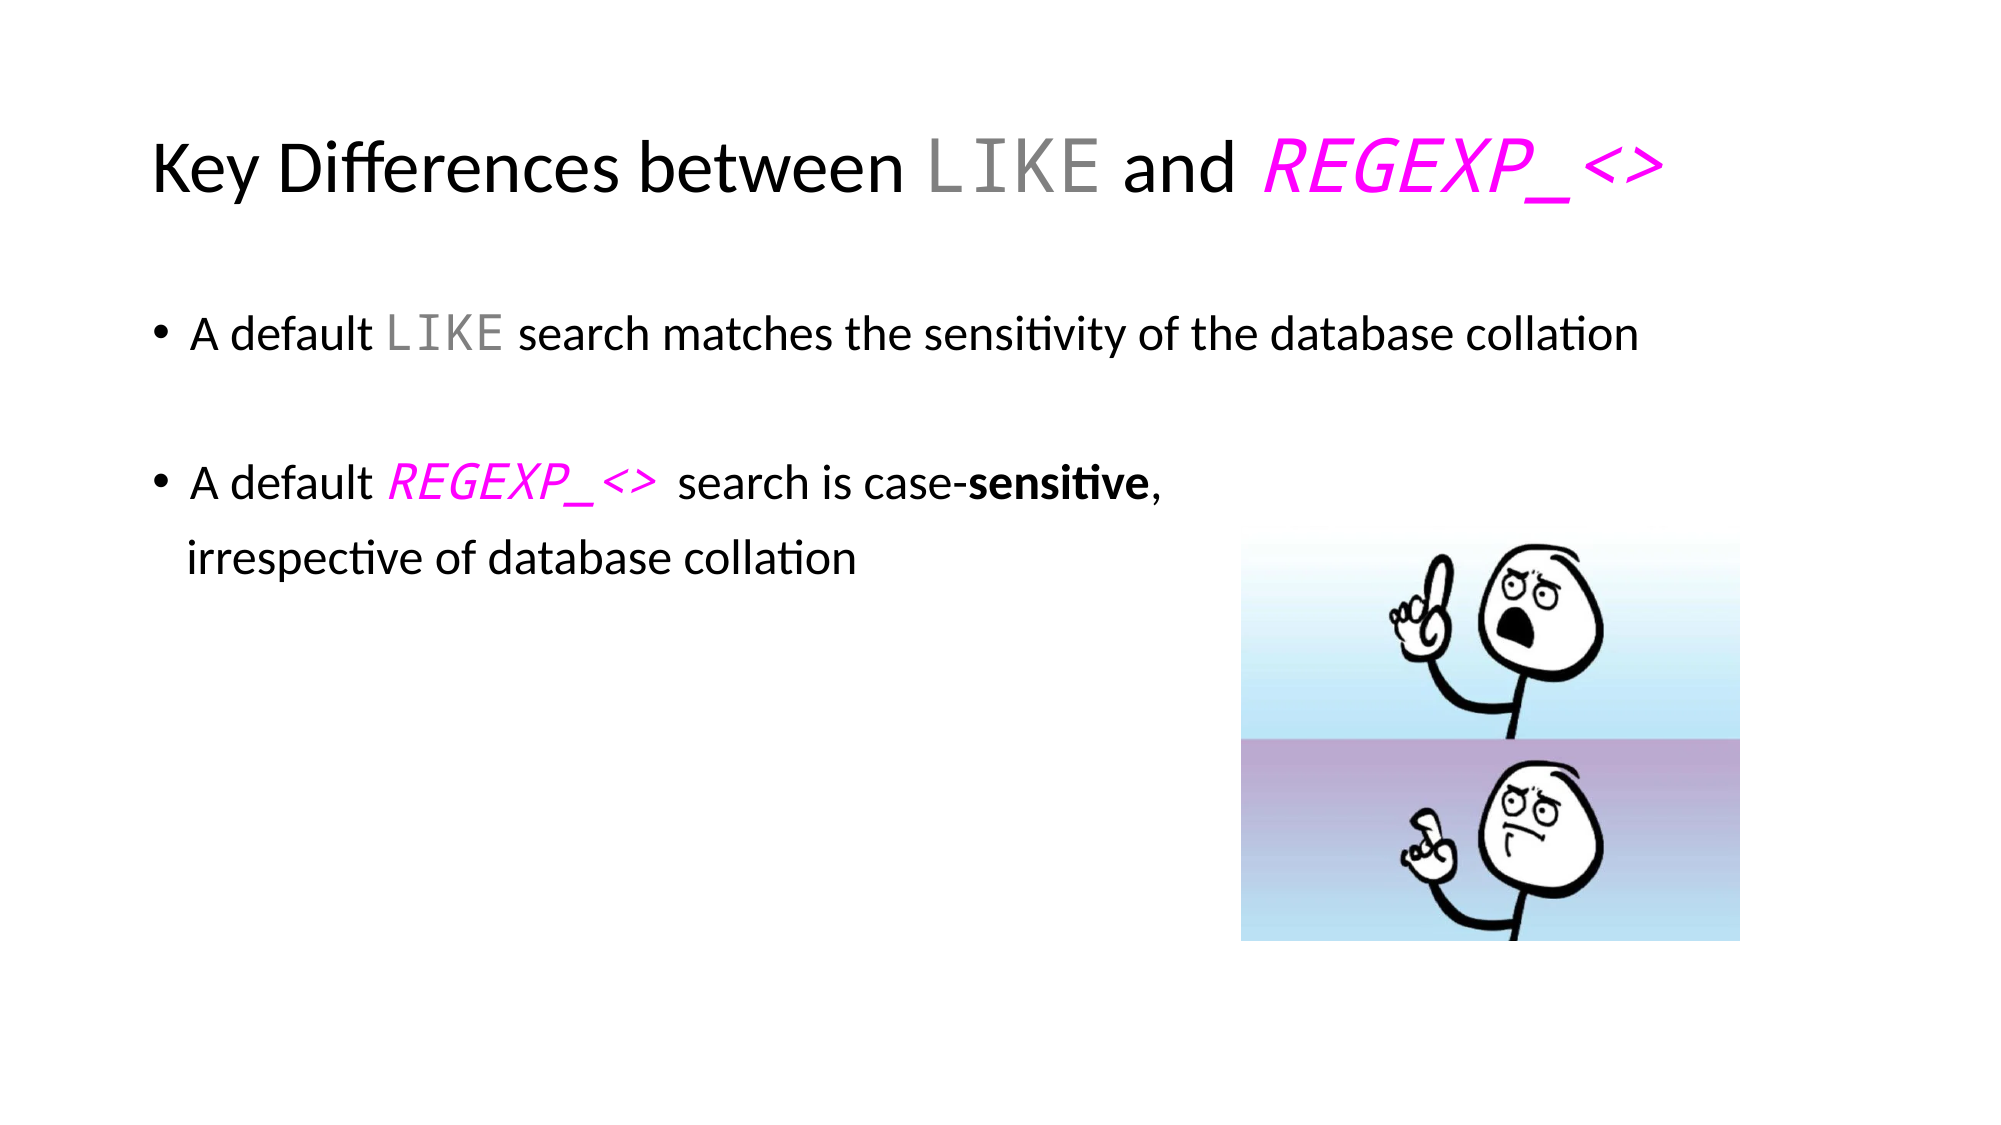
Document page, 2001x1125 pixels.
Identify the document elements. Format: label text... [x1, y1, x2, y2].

picture [1239, 526, 1740, 942]
list A default LIKE search matches the sensitivity of the database collation A default REGEXP_<> search is case-sensitive, irrespective of database collation [137, 299, 1863, 1014]
title Key Differences between LIKE and REGEXP_<> [137, 59, 1863, 278]
